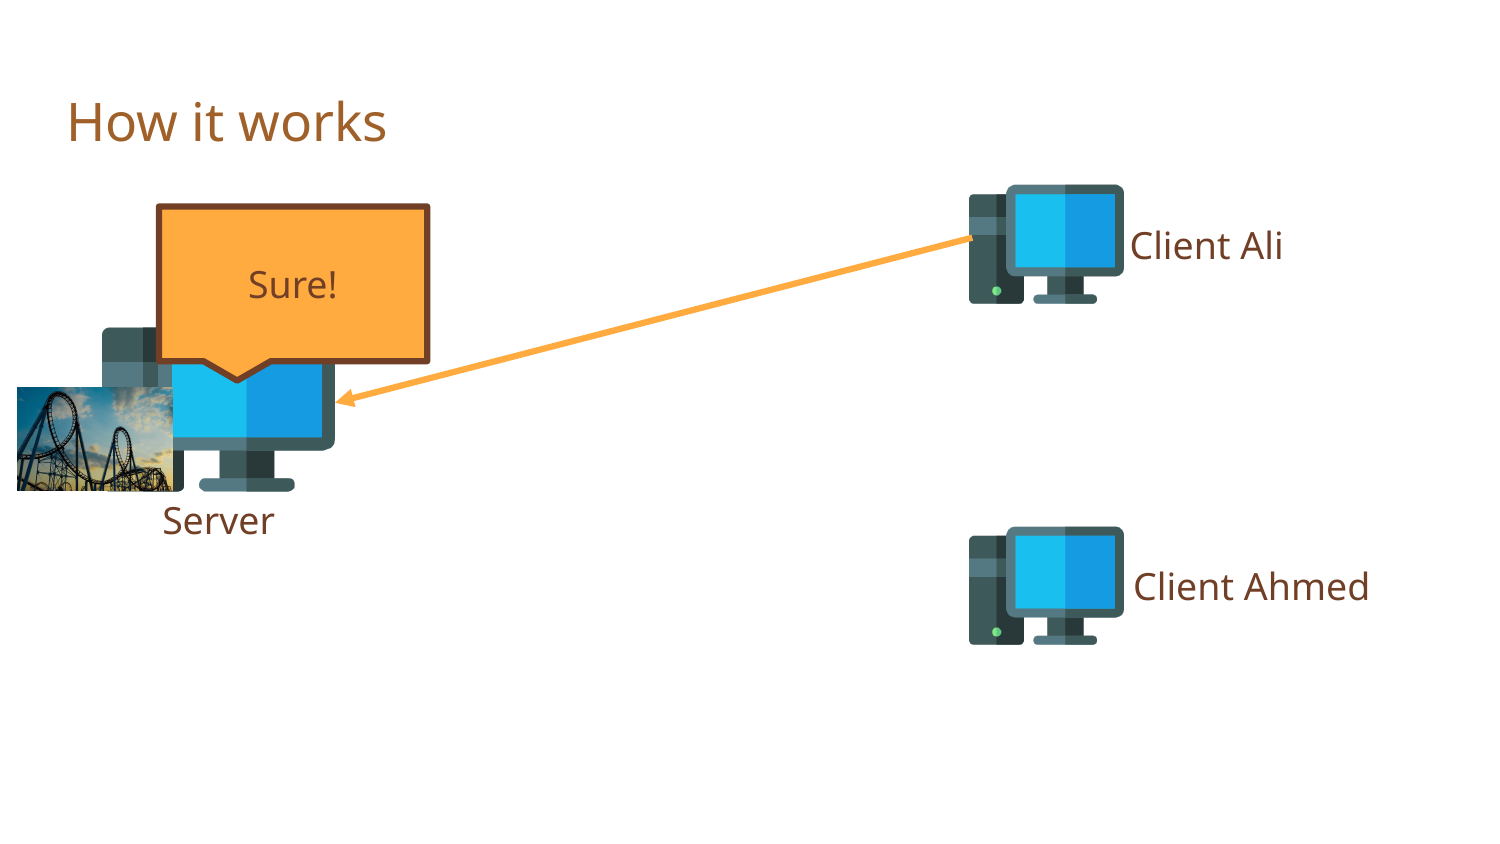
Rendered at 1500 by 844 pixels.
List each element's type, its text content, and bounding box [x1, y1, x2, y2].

picture [968, 507, 1125, 664]
text_box Client Ali [1128, 206, 1406, 283]
text_box [158, 206, 428, 245]
picture [968, 166, 1125, 322]
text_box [334, 237, 973, 404]
text_box Server [141, 528, 297, 558]
title How it works [51, 72, 1449, 167]
text_box Sure! [147, 245, 329, 284]
text_box Client Ahmed [1128, 547, 1398, 624]
picture [17, 286, 336, 520]
